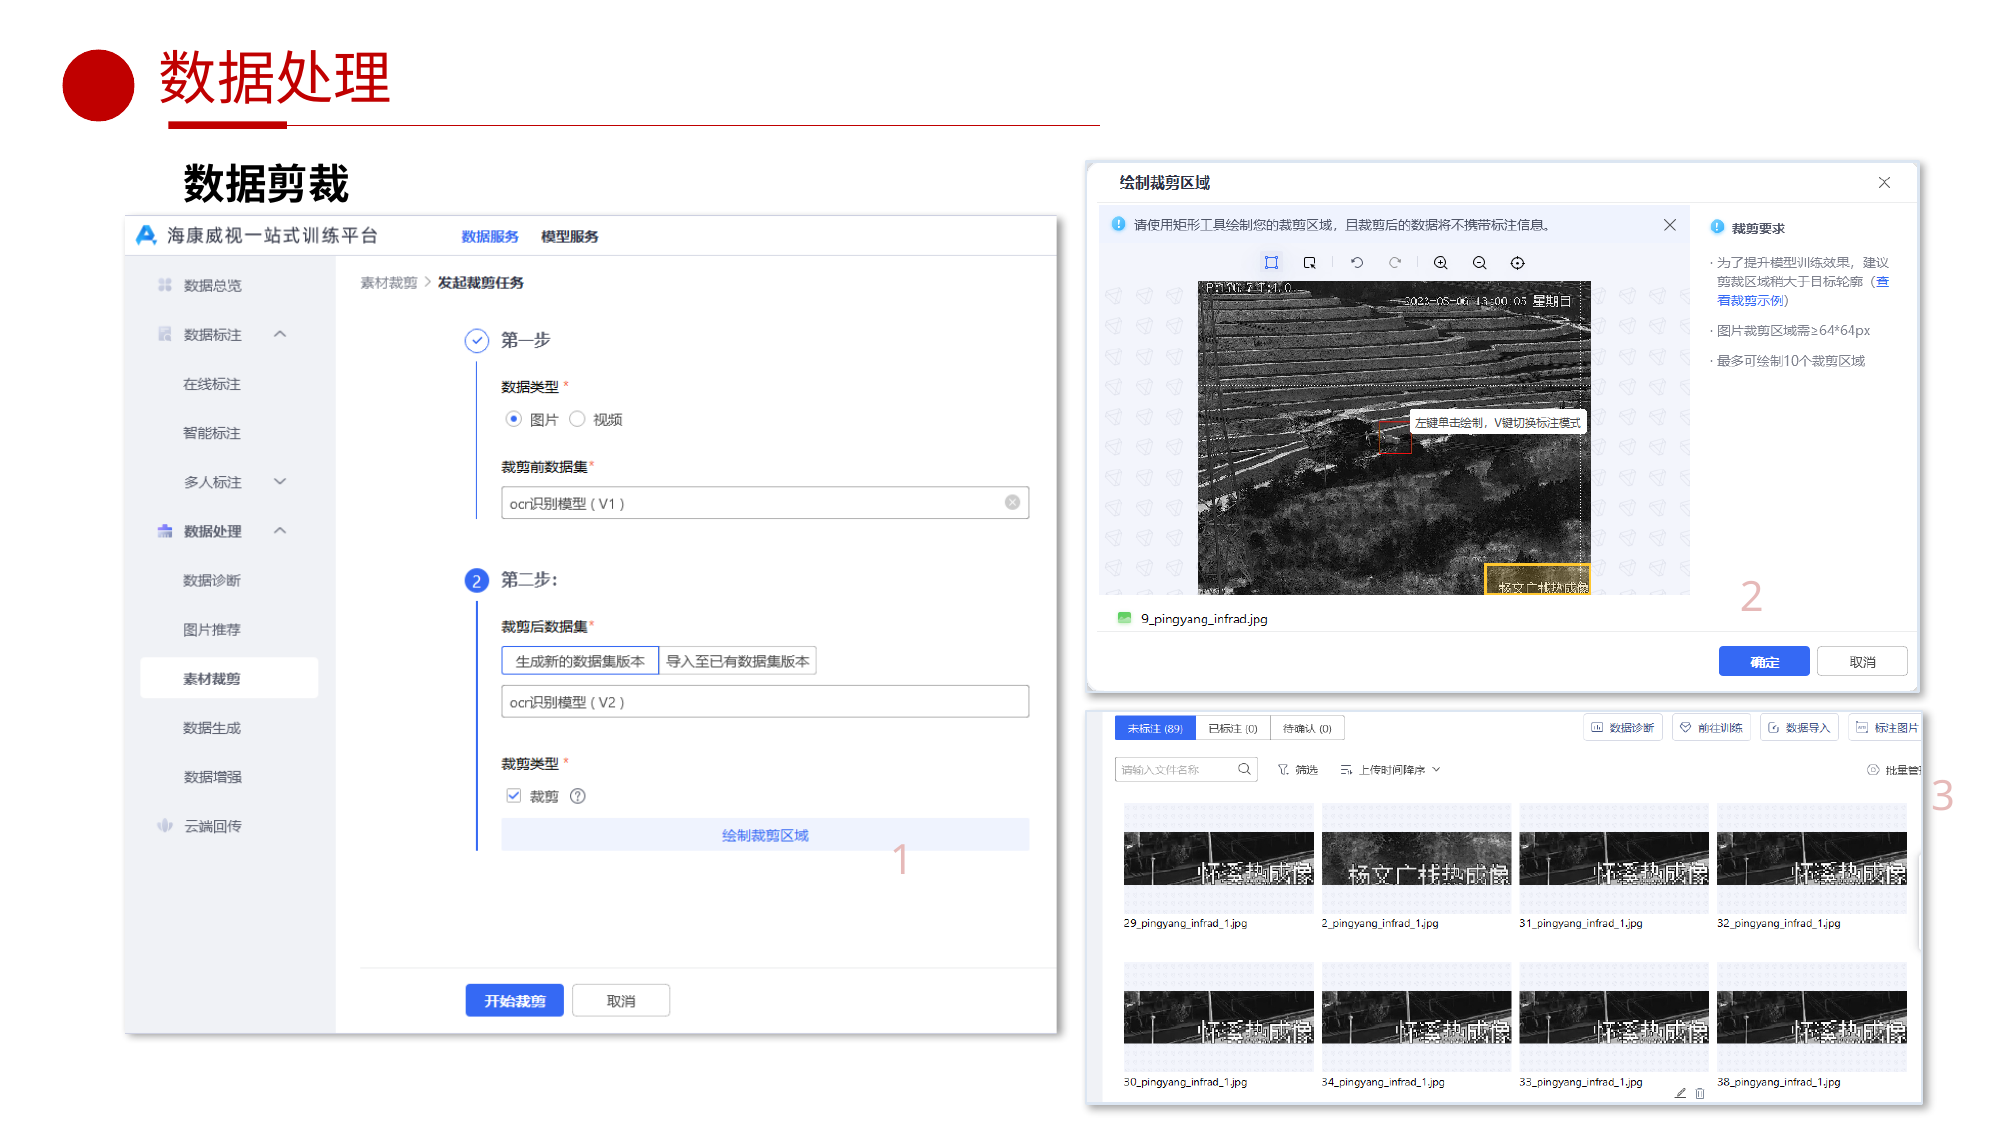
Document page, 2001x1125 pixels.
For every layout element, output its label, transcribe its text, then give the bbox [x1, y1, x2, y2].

title 数据处理 [156, 38, 800, 212]
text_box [168, 121, 1101, 130]
text_box [62, 49, 135, 122]
picture [1087, 712, 1922, 1103]
text_box 3 [1926, 761, 1973, 826]
picture [1087, 162, 1918, 691]
text_box 数据剪裁 [168, 149, 425, 213]
picture [124, 215, 1057, 1034]
